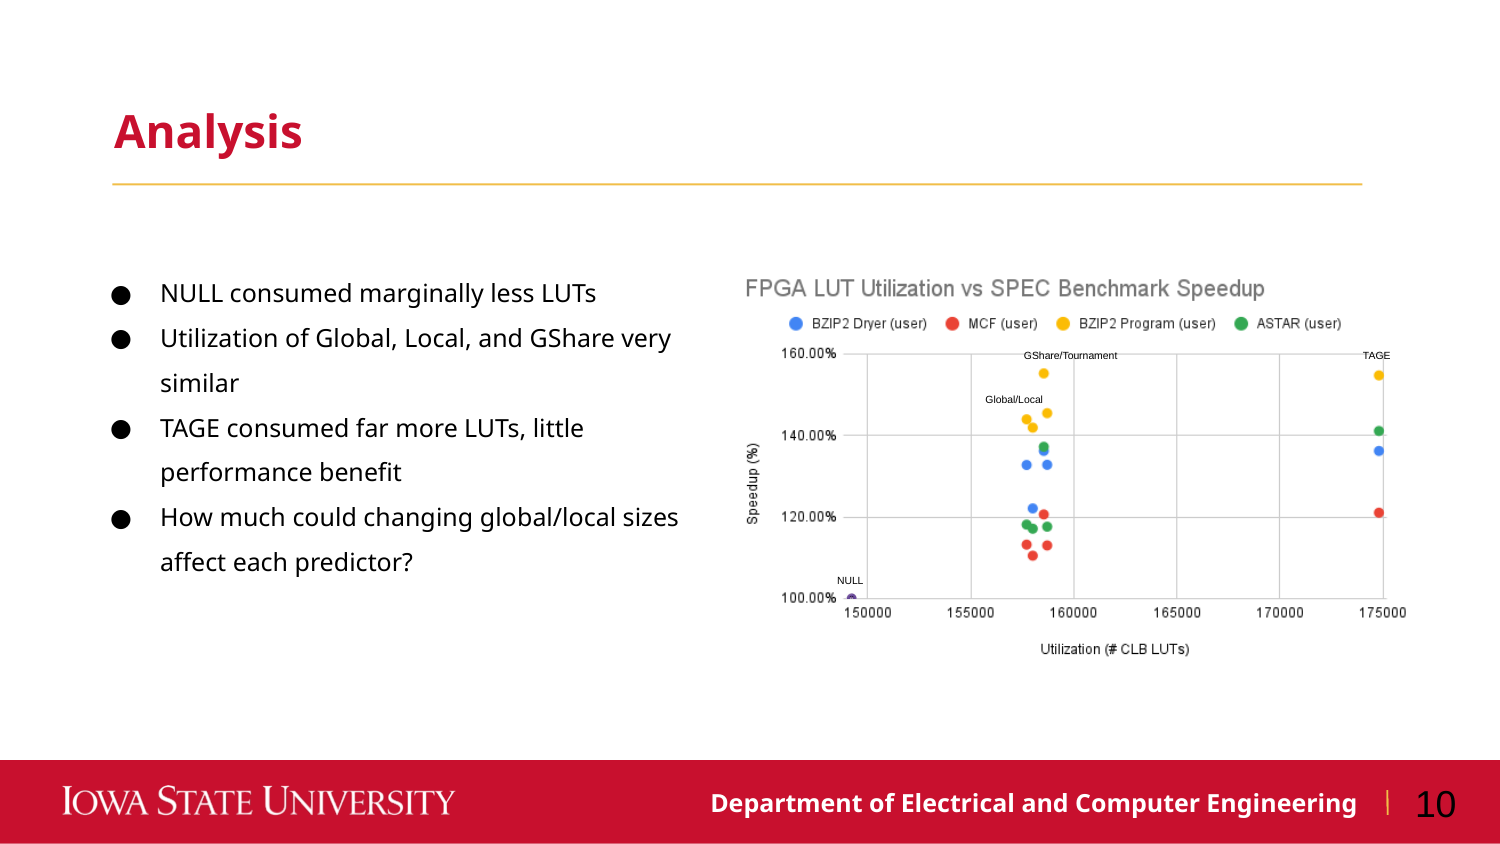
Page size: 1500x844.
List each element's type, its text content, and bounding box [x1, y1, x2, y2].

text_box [722, 253, 1454, 677]
text_box Analysis [99, 95, 1363, 167]
picture [62, 785, 456, 818]
text_box NULL consumed marginally less LUTs Utilization of Global, Local, and GShare very similar TAGE consumed far more LUTs, little performance benefit How much could changing global/local sizes affect each predictor? [70, 255, 718, 604]
